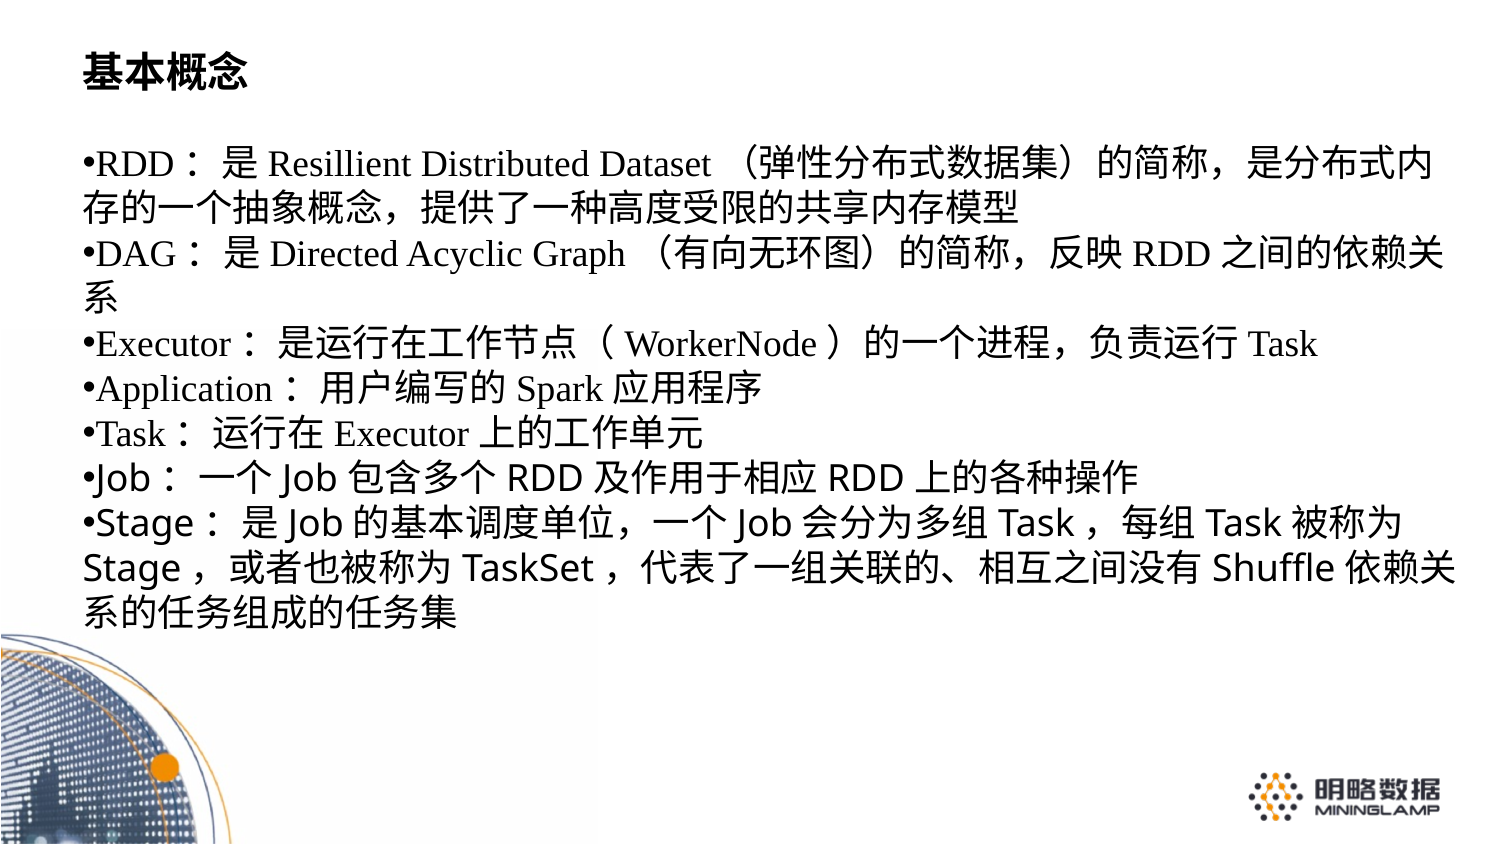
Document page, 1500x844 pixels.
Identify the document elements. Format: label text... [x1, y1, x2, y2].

picture [1237, 760, 1457, 833]
picture [1, 329, 597, 843]
text_box RDD：是Resillient Distributed Dataset（弹性分布式数据集）的简称，是分布式内存的一个抽象概念，提供了一种高度受限的共享内存模型 DAG：是Directed Acyclic Graph（有向无环图）的简称，反映RDD之间的依赖关系 Executor：是运行在工作节点（WorkerNode）的一个进程，负责运行Task Application：用户编写的Spark应用程序 Task：运行在Executor上的工作单元 Job：一个Job包含多个RDD及作用于相应RDD上的各种操作 Stage：是Job的基本调度单位，一个Job会分为多组Task，每组Task被称为Stage，或者也被称为TaskSet，代表了一组关联的、相互之间没有Shuffle依赖关系的任务组成的任务集 [67, 131, 1474, 687]
text_box 基本概念 [67, 38, 545, 104]
